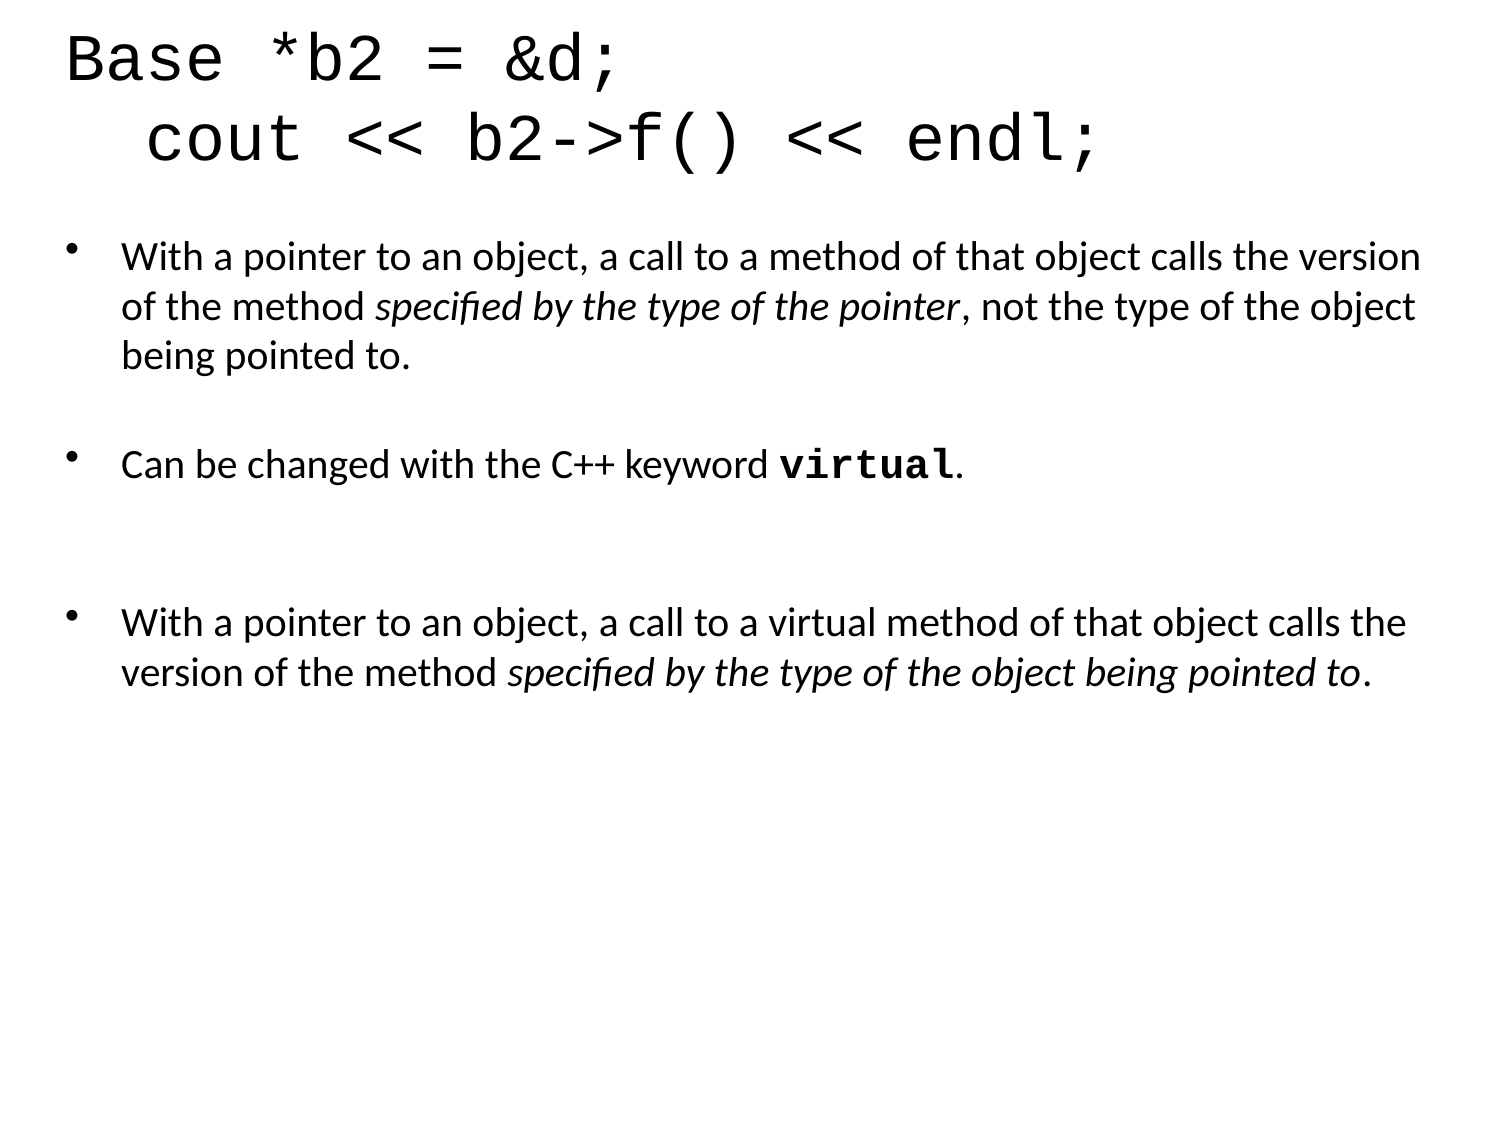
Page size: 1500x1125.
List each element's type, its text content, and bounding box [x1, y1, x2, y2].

title Base *b2 = &d; cout << b2->f() << endl; [49, 49, 1451, 138]
list With a pointer to an object, a call to a method of that object calls the version of the method specified by the type of the pointer, not the type of the object being pointed to. Can be changed with the C++ keyword virtual. With a pointer to an object, a call to a virtual method of that object calls the version of the method specified by the type of the object being pointed to. [49, 162, 1451, 1001]
